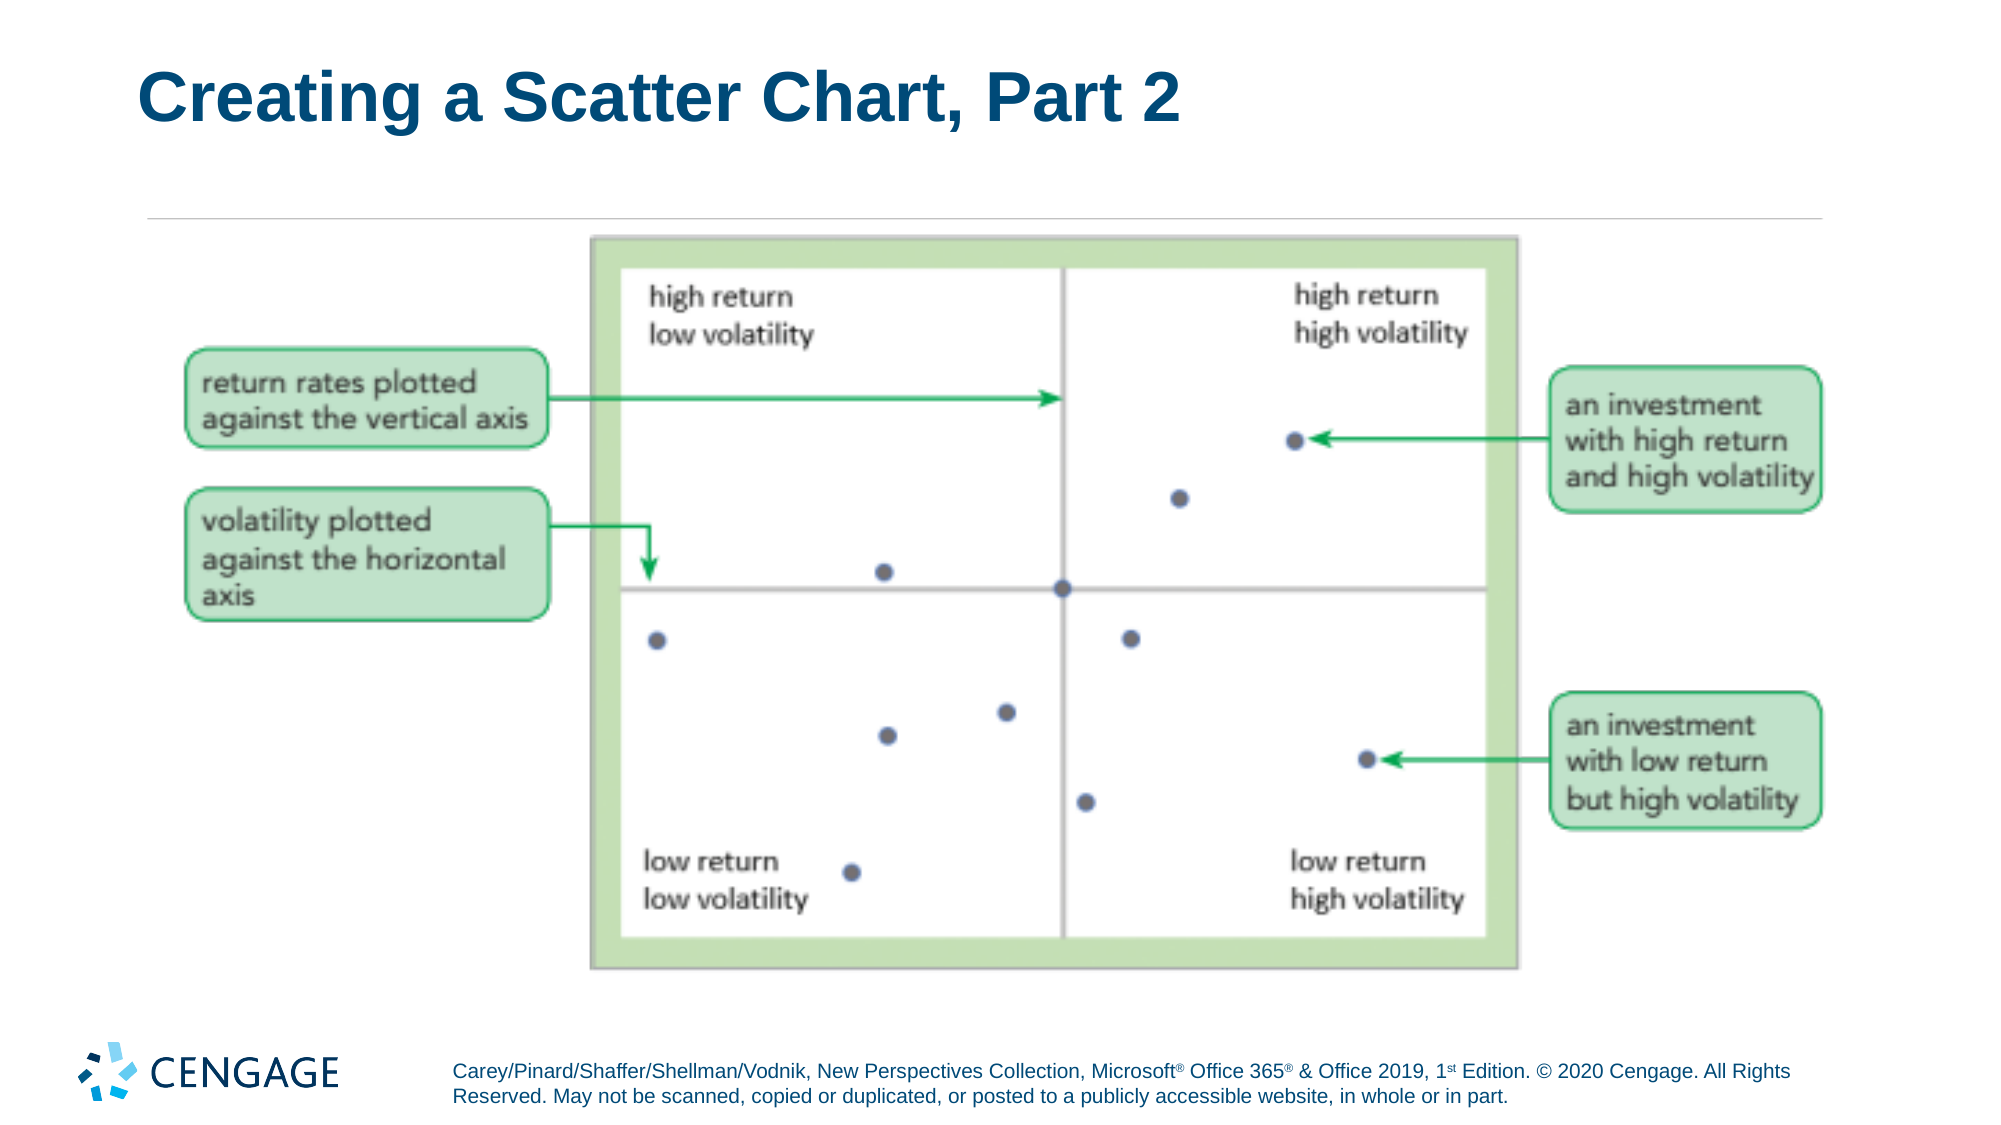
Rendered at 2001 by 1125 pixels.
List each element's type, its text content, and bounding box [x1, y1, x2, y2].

title Creating a Scatter Chart, Part 2 [137, 59, 1863, 171]
picture [78, 1042, 338, 1101]
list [147, 218, 1854, 1023]
